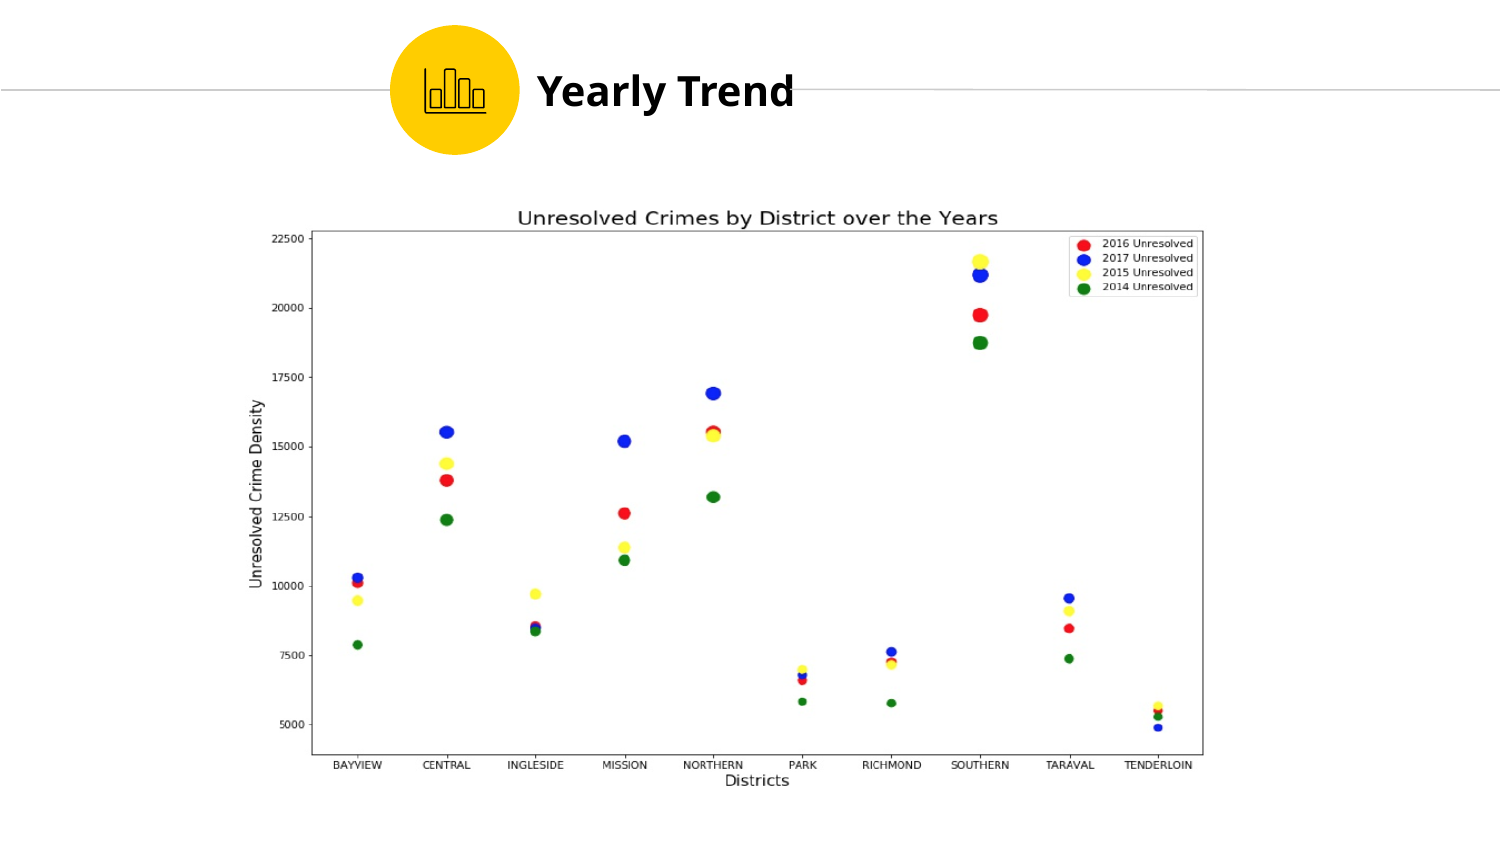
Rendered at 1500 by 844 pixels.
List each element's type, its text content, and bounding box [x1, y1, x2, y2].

picture [209, 190, 1244, 804]
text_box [424, 68, 487, 114]
text_box [390, 25, 520, 155]
title Yearly Trend [521, 53, 1327, 127]
